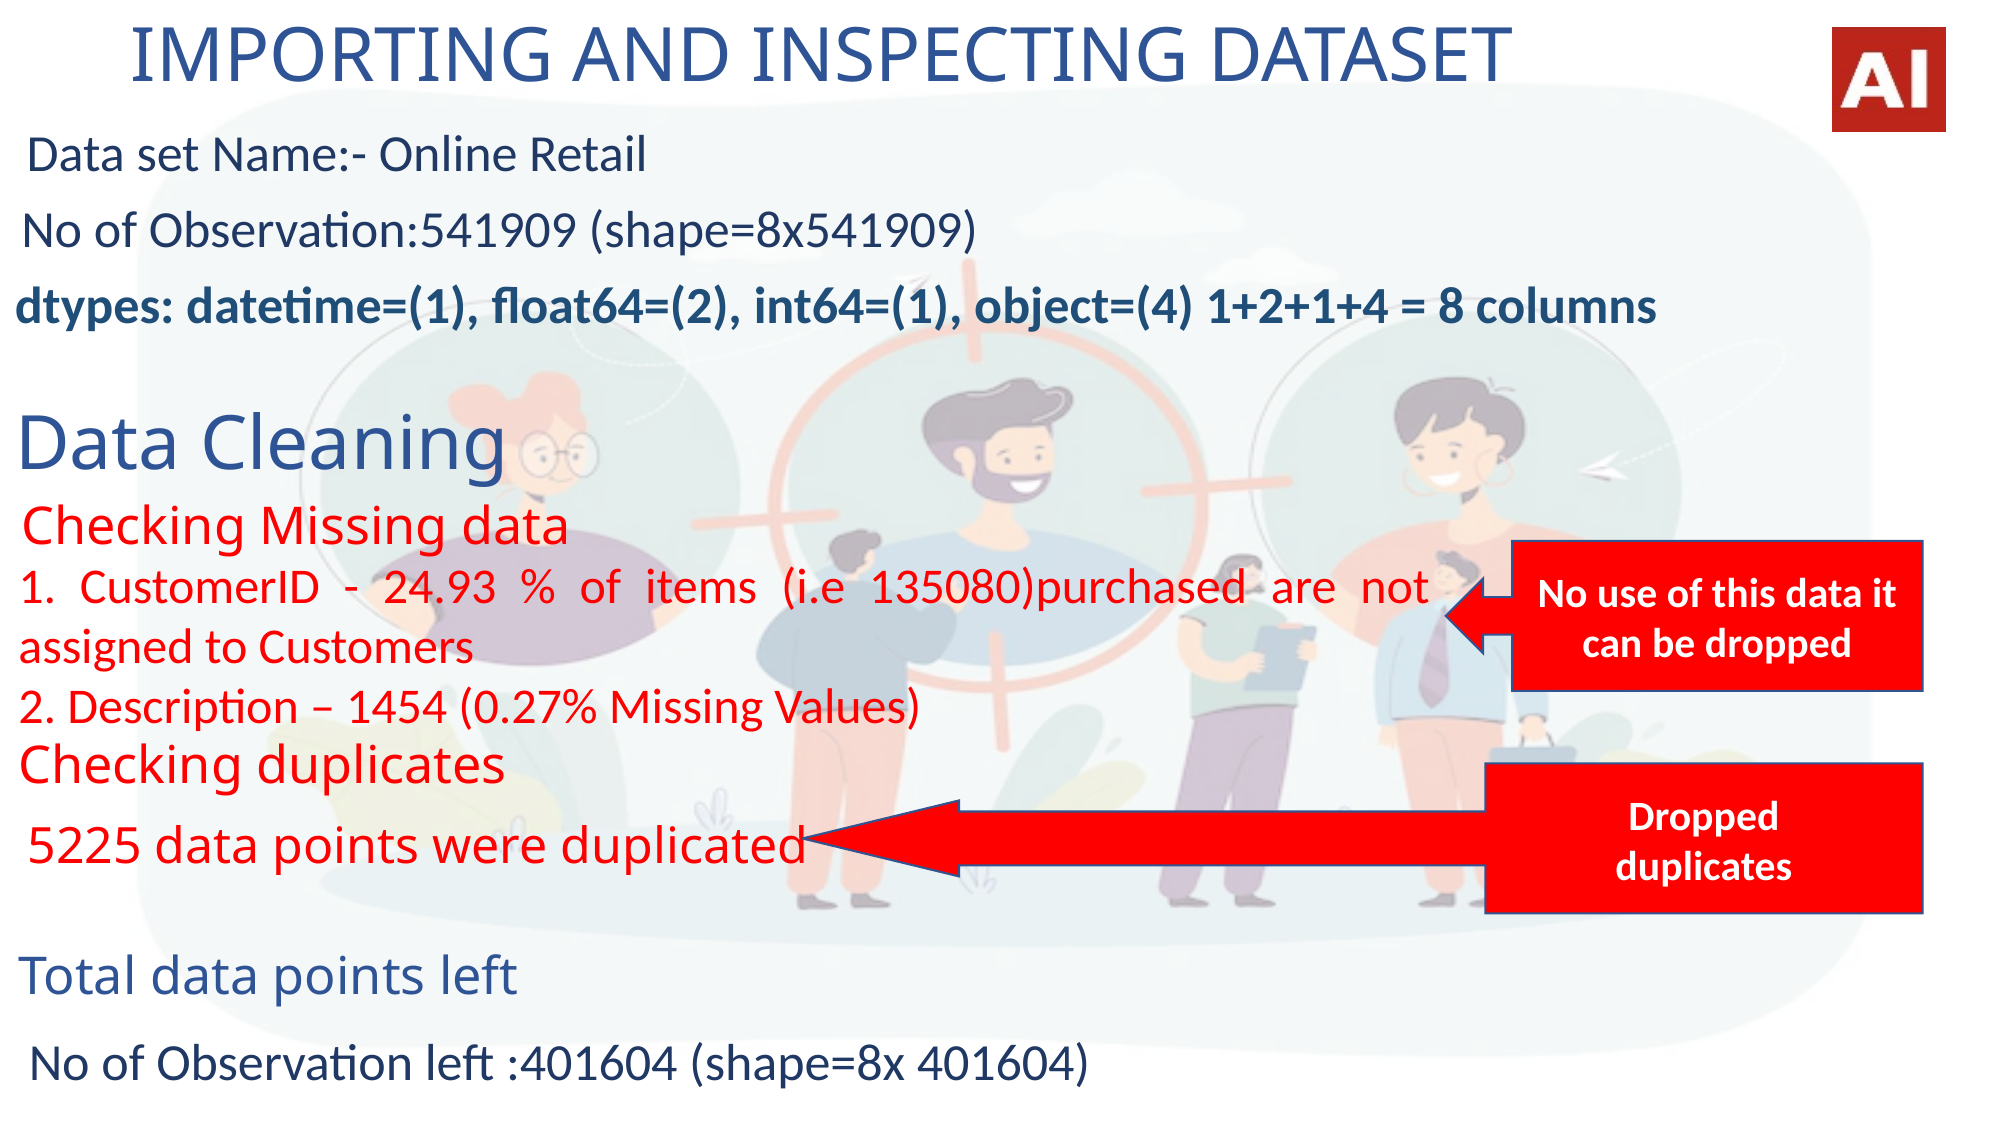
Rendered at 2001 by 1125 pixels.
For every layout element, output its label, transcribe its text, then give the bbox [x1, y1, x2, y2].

text_box IMPORTING AND INSPECTING DATASET [0, 0, 1679, 106]
text_box dtypes: datetime=(1), float64=(2), int64=(1), object=(4) 1+2+1+4 = 8 columns [0, 264, 1791, 342]
text_box 5225 data points were duplicated [0, 805, 907, 881]
text_box No of Observation left :401604 (shape=8x 401604) [13, 1021, 1221, 1099]
picture [1832, 27, 1946, 132]
text_box No of Observation:541909 (shape=8x541909) [6, 188, 1041, 264]
text_box Checking Missing data [6, 485, 752, 564]
text_box Data Cleaning [0, 389, 762, 494]
text_box Total data points left [3, 936, 898, 1014]
text_box Dropped duplicates [802, 762, 1924, 915]
text_box Data set Name:- Online Retail [11, 111, 686, 188]
text_box 1. CustomerID - 24.93 % of items (i.e 135080)purchased are not assigned to Customers 2. Description – 1454 (0.27% Missing Values) [3, 545, 1446, 741]
text_box Checking duplicates [3, 724, 618, 803]
text_box No use of this data it can be dropped [1444, 539, 1924, 692]
